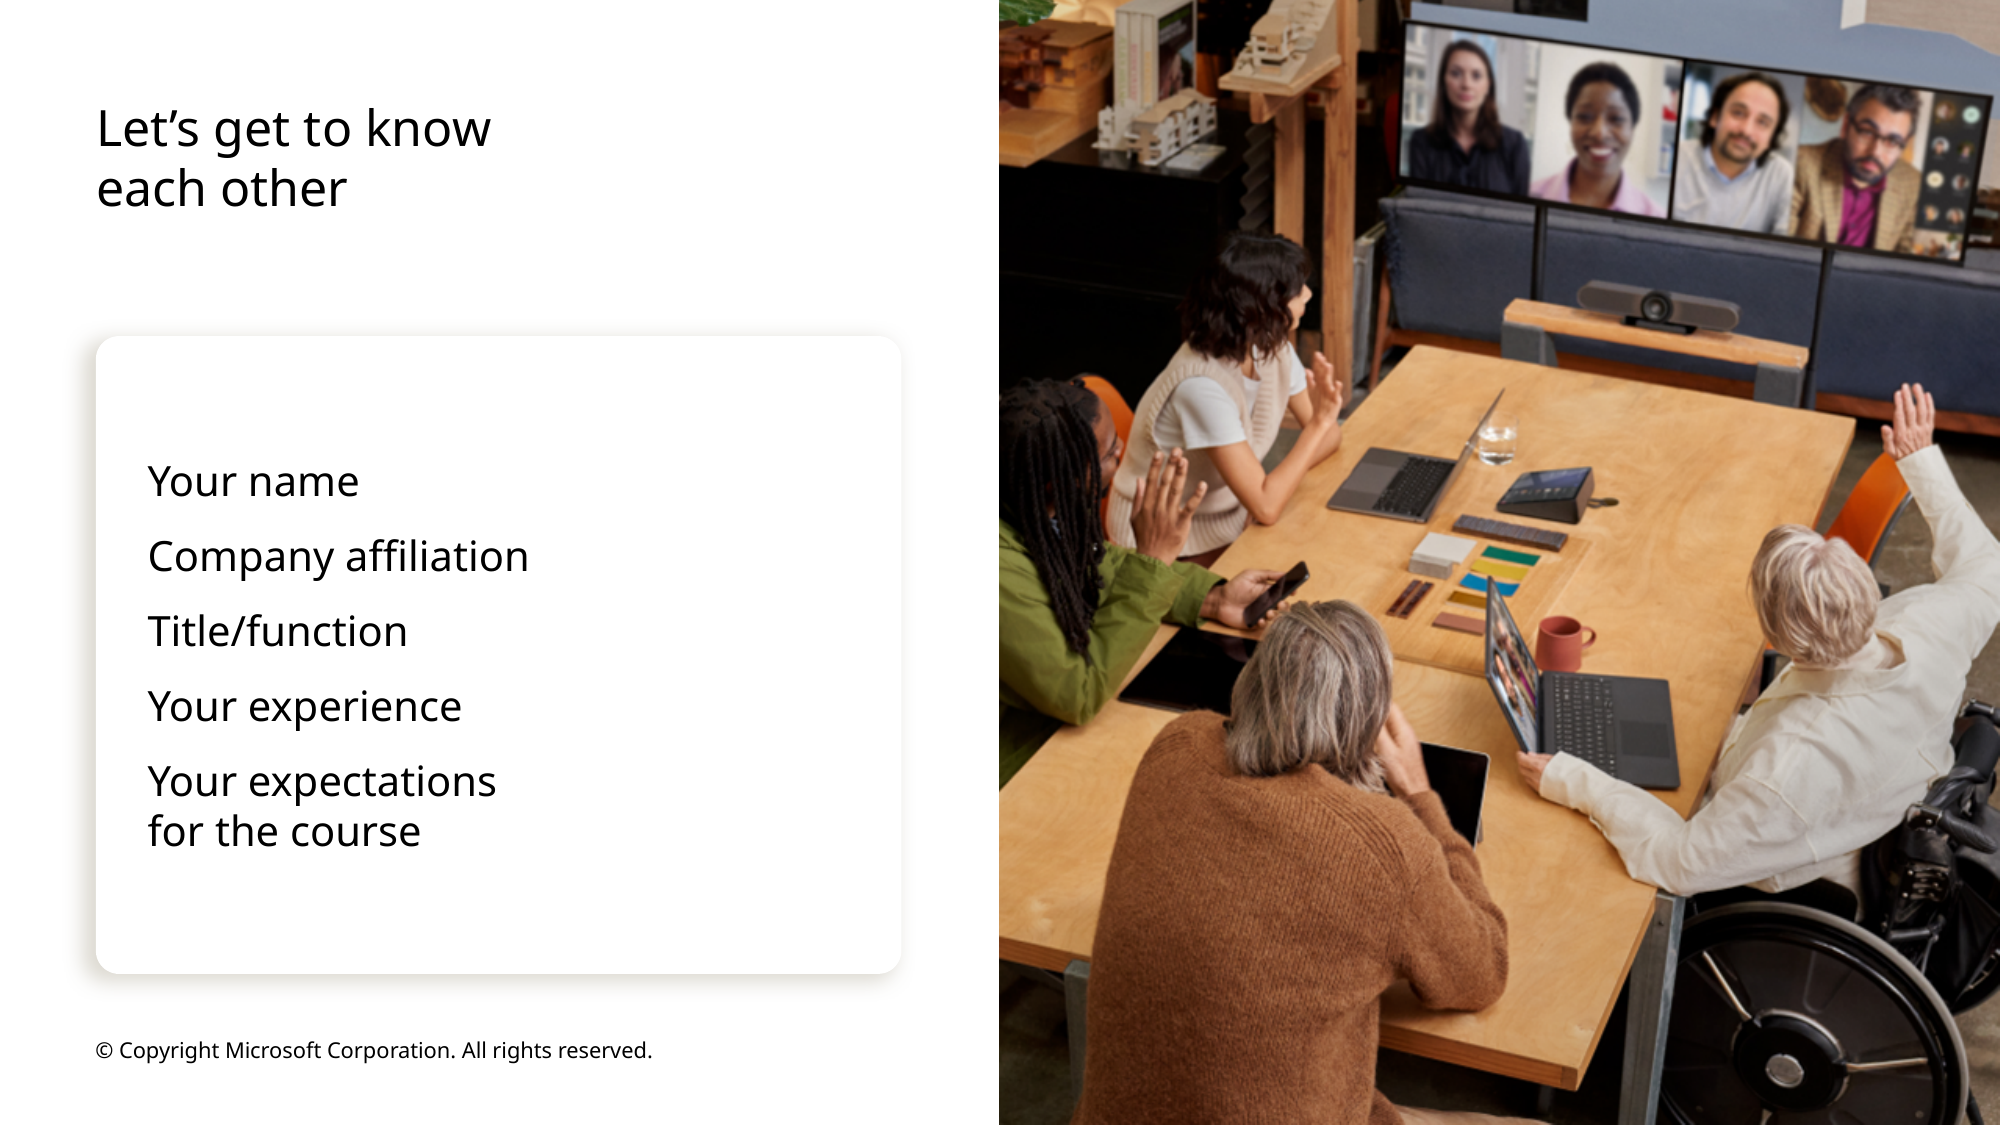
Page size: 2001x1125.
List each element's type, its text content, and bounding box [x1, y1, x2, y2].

picture [999, 0, 2000, 1125]
text_box Your name Company affiliation Title/function Your experience Your expectations for the course [94, 335, 903, 975]
title Let’s get to know each other [96, 96, 885, 236]
